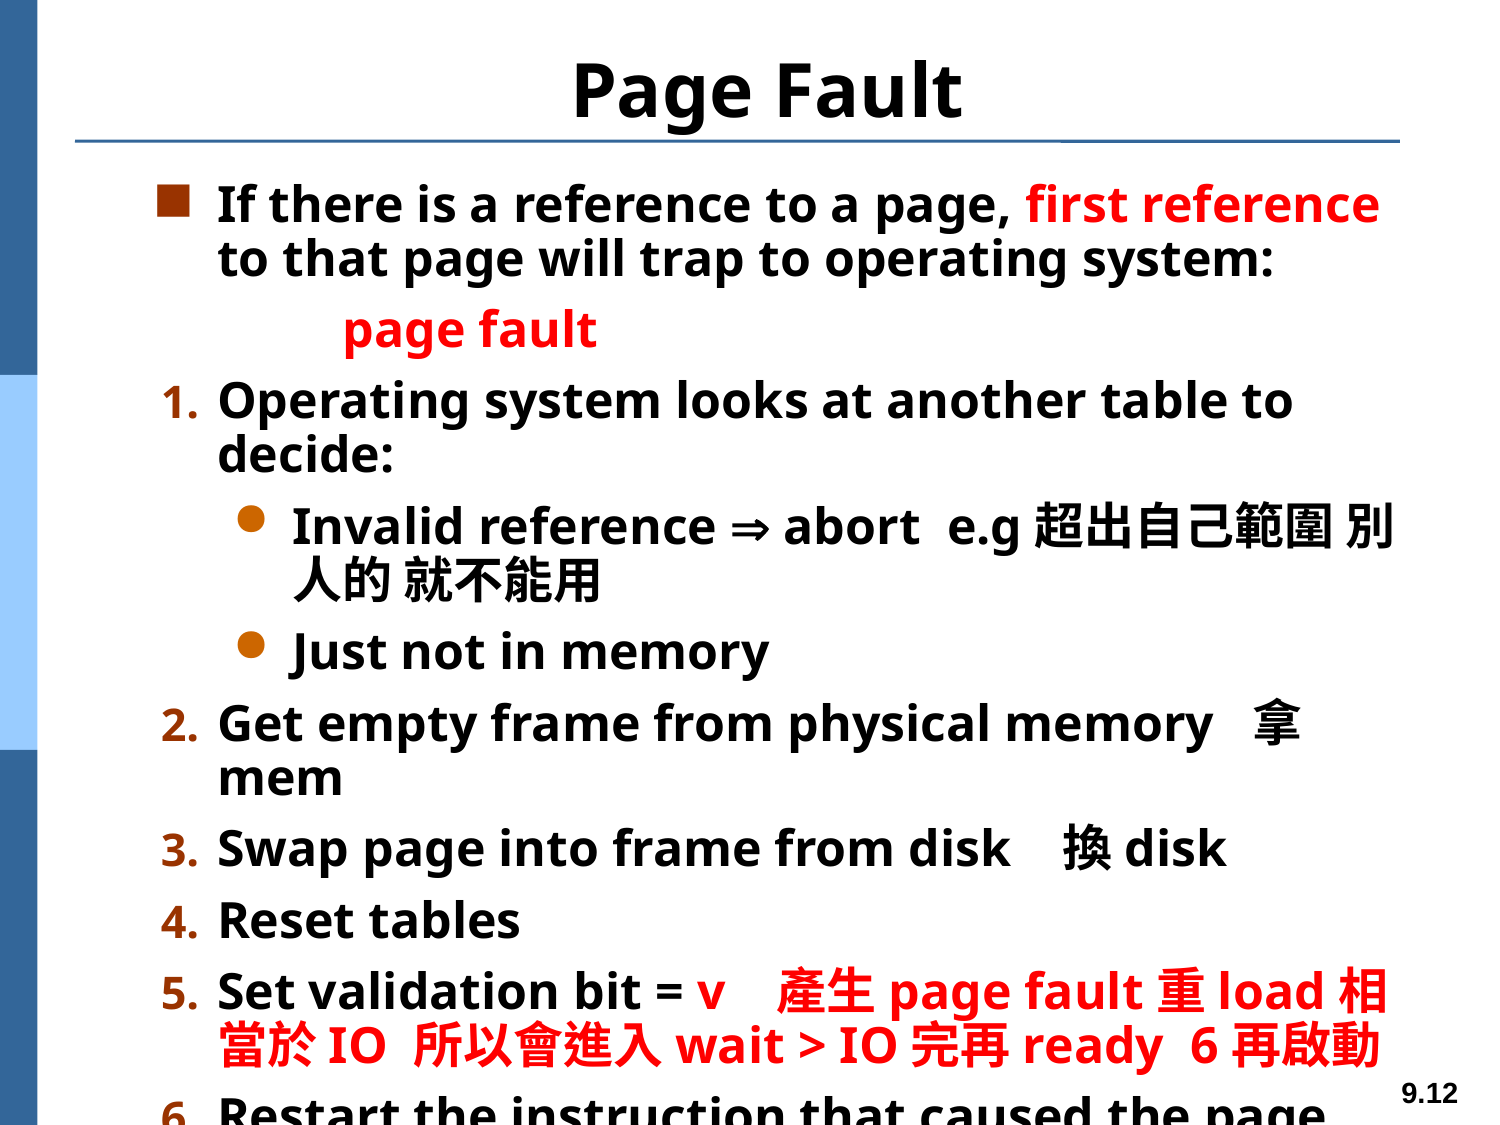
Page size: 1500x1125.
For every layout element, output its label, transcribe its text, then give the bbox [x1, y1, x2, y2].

title Page Fault [92, 45, 1443, 141]
list If there is a reference to a page, first reference to that page will trap to operating system: page fault Operating system looks at another table to decide: Invalid reference  abort e.g超出自己範圍 別人的 就不能用 Just not in memory Get empty frame from physical memory 拿mem Swap page into frame from disk 換disk Reset tables Set validation bit = v 產生page fault重load相當於IO 所以會進入wait > IO完再ready 6再啟動 Restart the instruction that caused the page fault [145, 171, 1433, 863]
